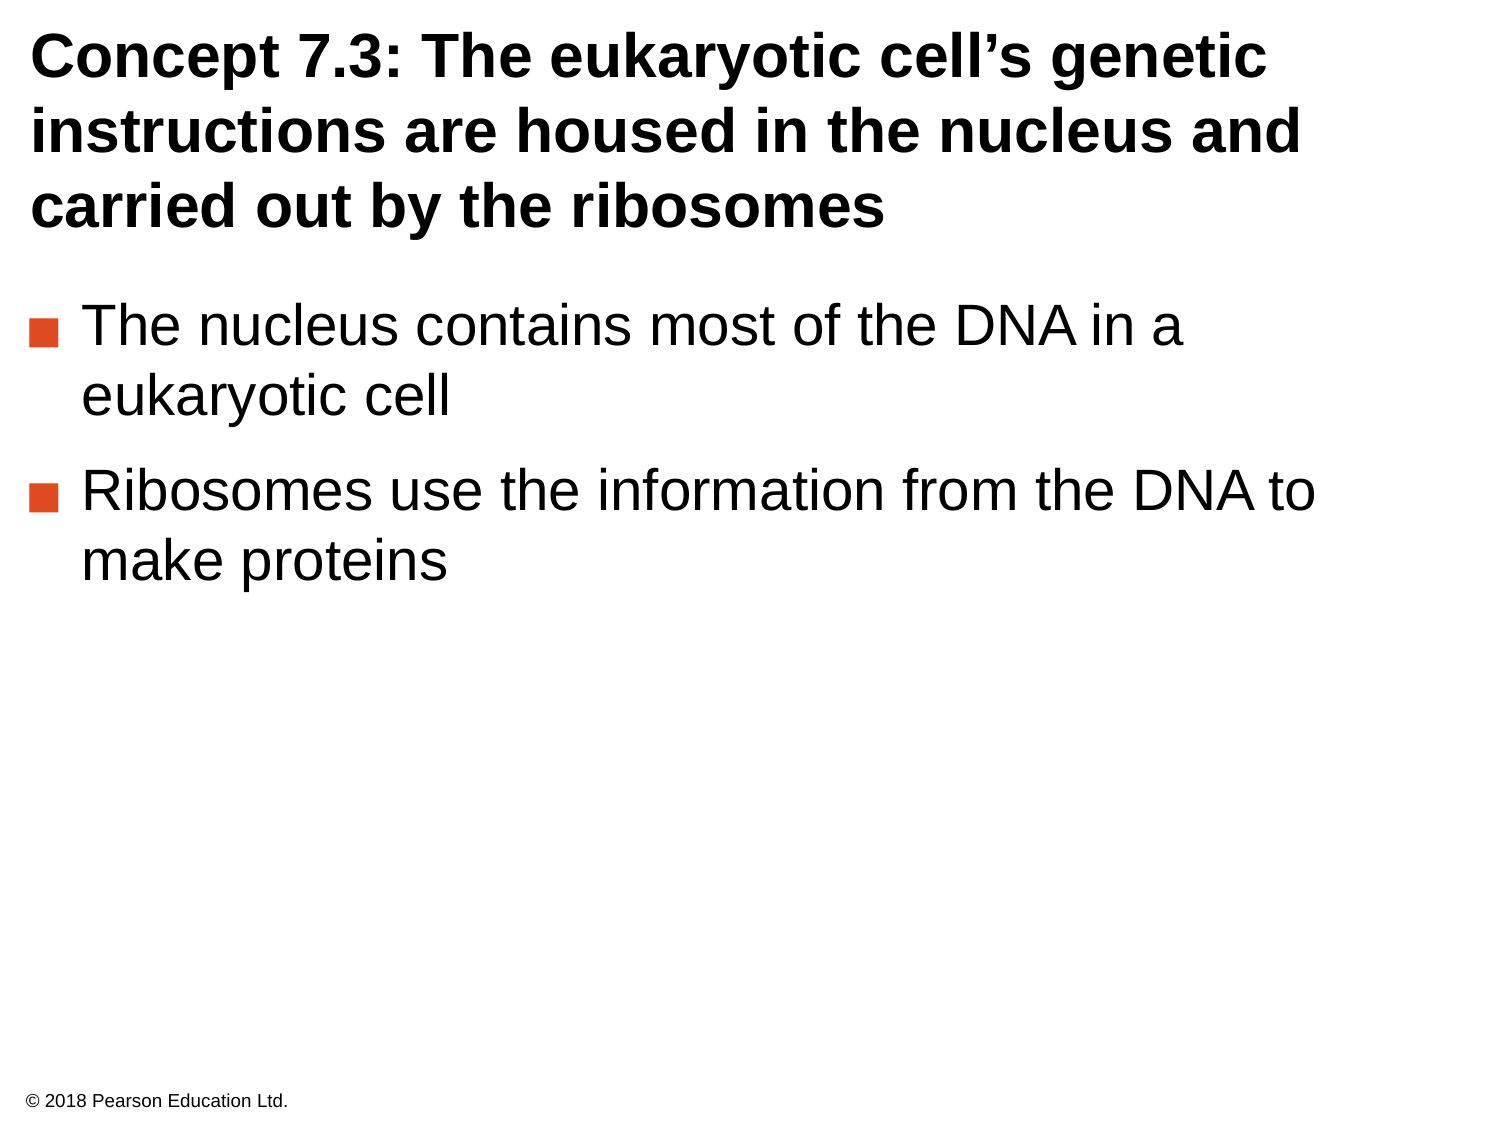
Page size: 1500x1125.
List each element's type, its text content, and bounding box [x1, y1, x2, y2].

list The nucleus contains most of the DNA in a eukaryotic cell Ribosomes use the information from the DNA to make proteins [24, 287, 1475, 1065]
footer © 2018 Pearson Education Ltd. [10, 1080, 518, 1119]
title Concept 7.3: The eukaryotic cell’s genetic instructions are housed in the nucleus and carried out by the ribosomes [0, 0, 1500, 258]
